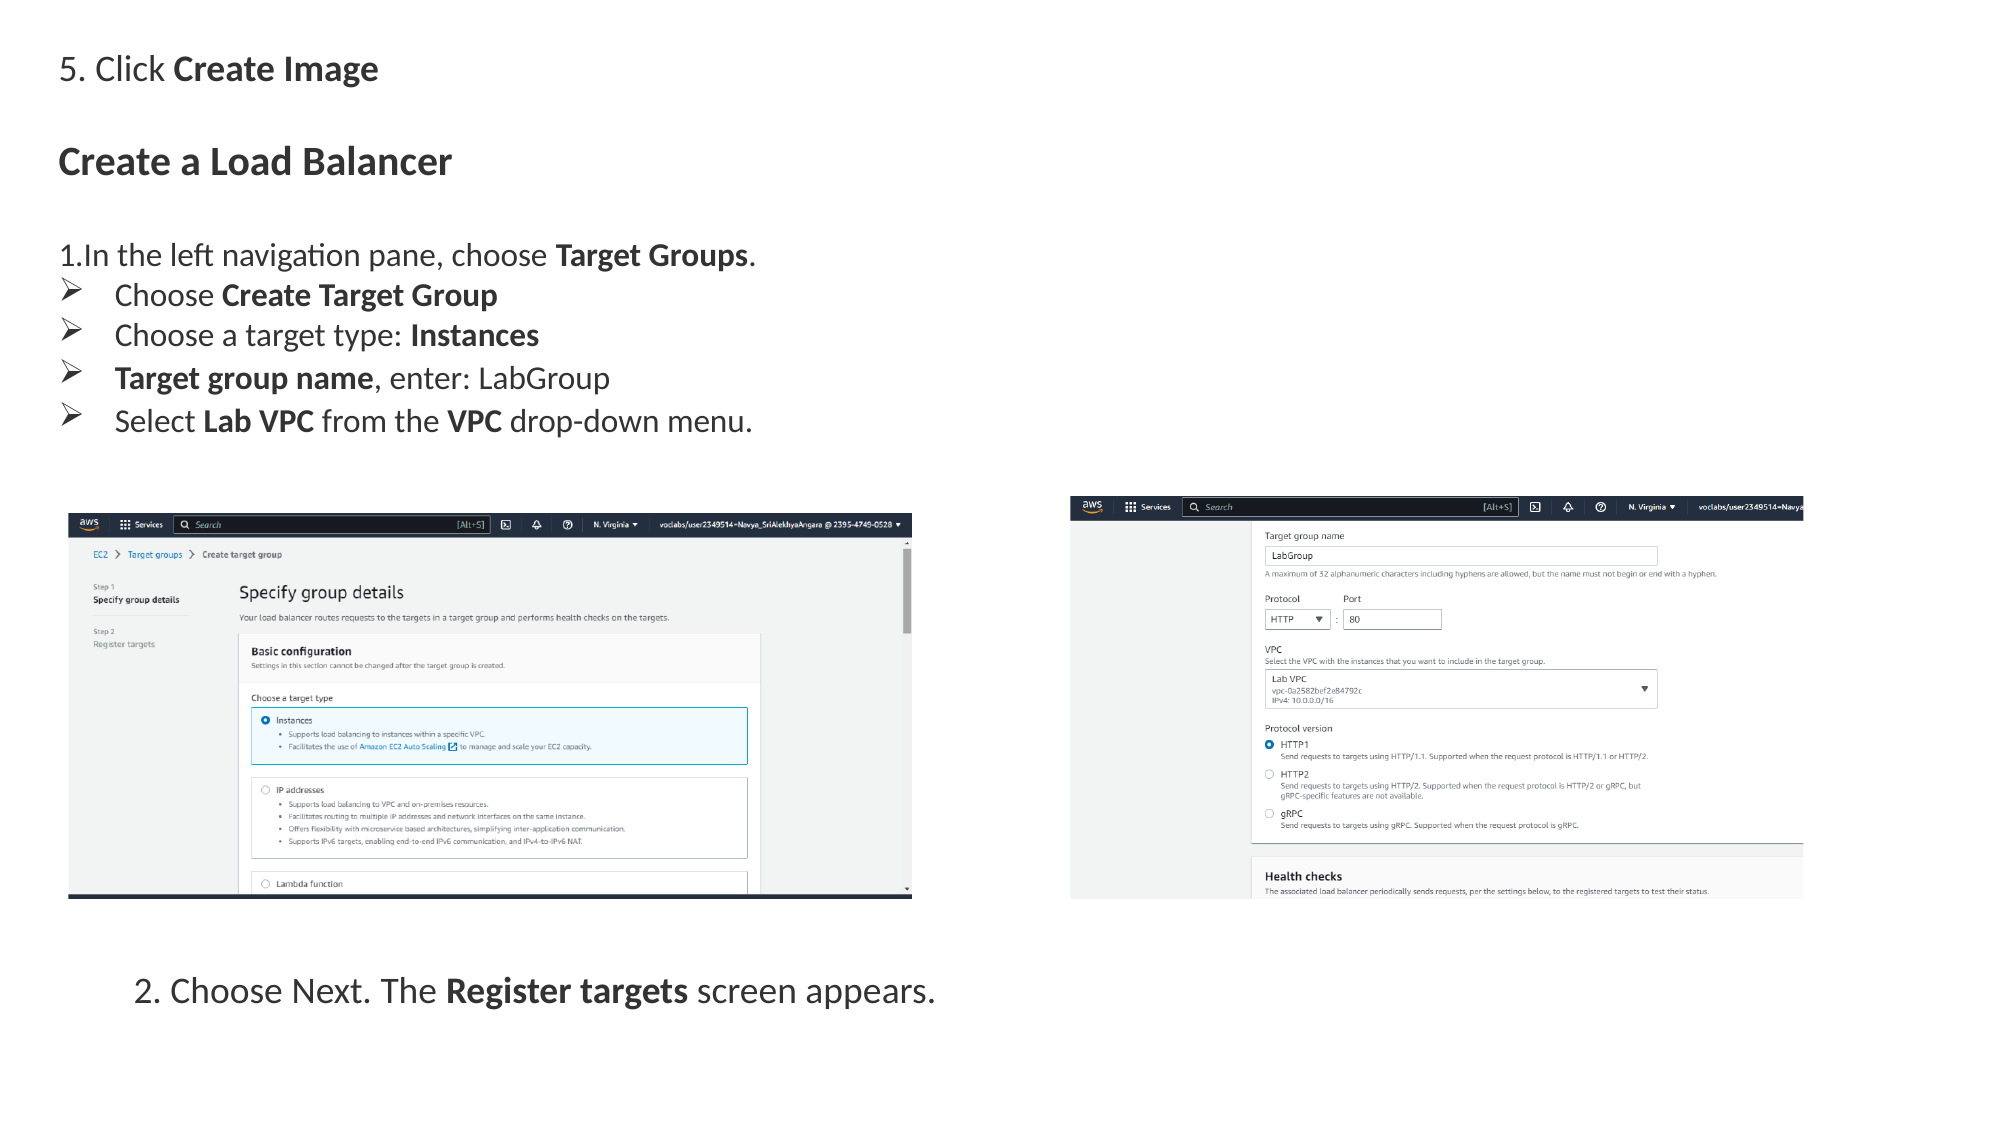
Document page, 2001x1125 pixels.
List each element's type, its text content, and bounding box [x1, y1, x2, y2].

picture [1070, 496, 1804, 899]
picture [68, 513, 912, 899]
text_box 5. Click Create Image Create a Load Balancer 1.In the left navigation pane, choose Target Groups. Choose Create Target Group Choose a target type: Instances Target group name, enter: LabGroup Select Lab VPC from the VPC drop-down menu. [43, 36, 1507, 508]
text_box 2. Choose Next. The Register targets screen appears. [118, 958, 1284, 1064]
